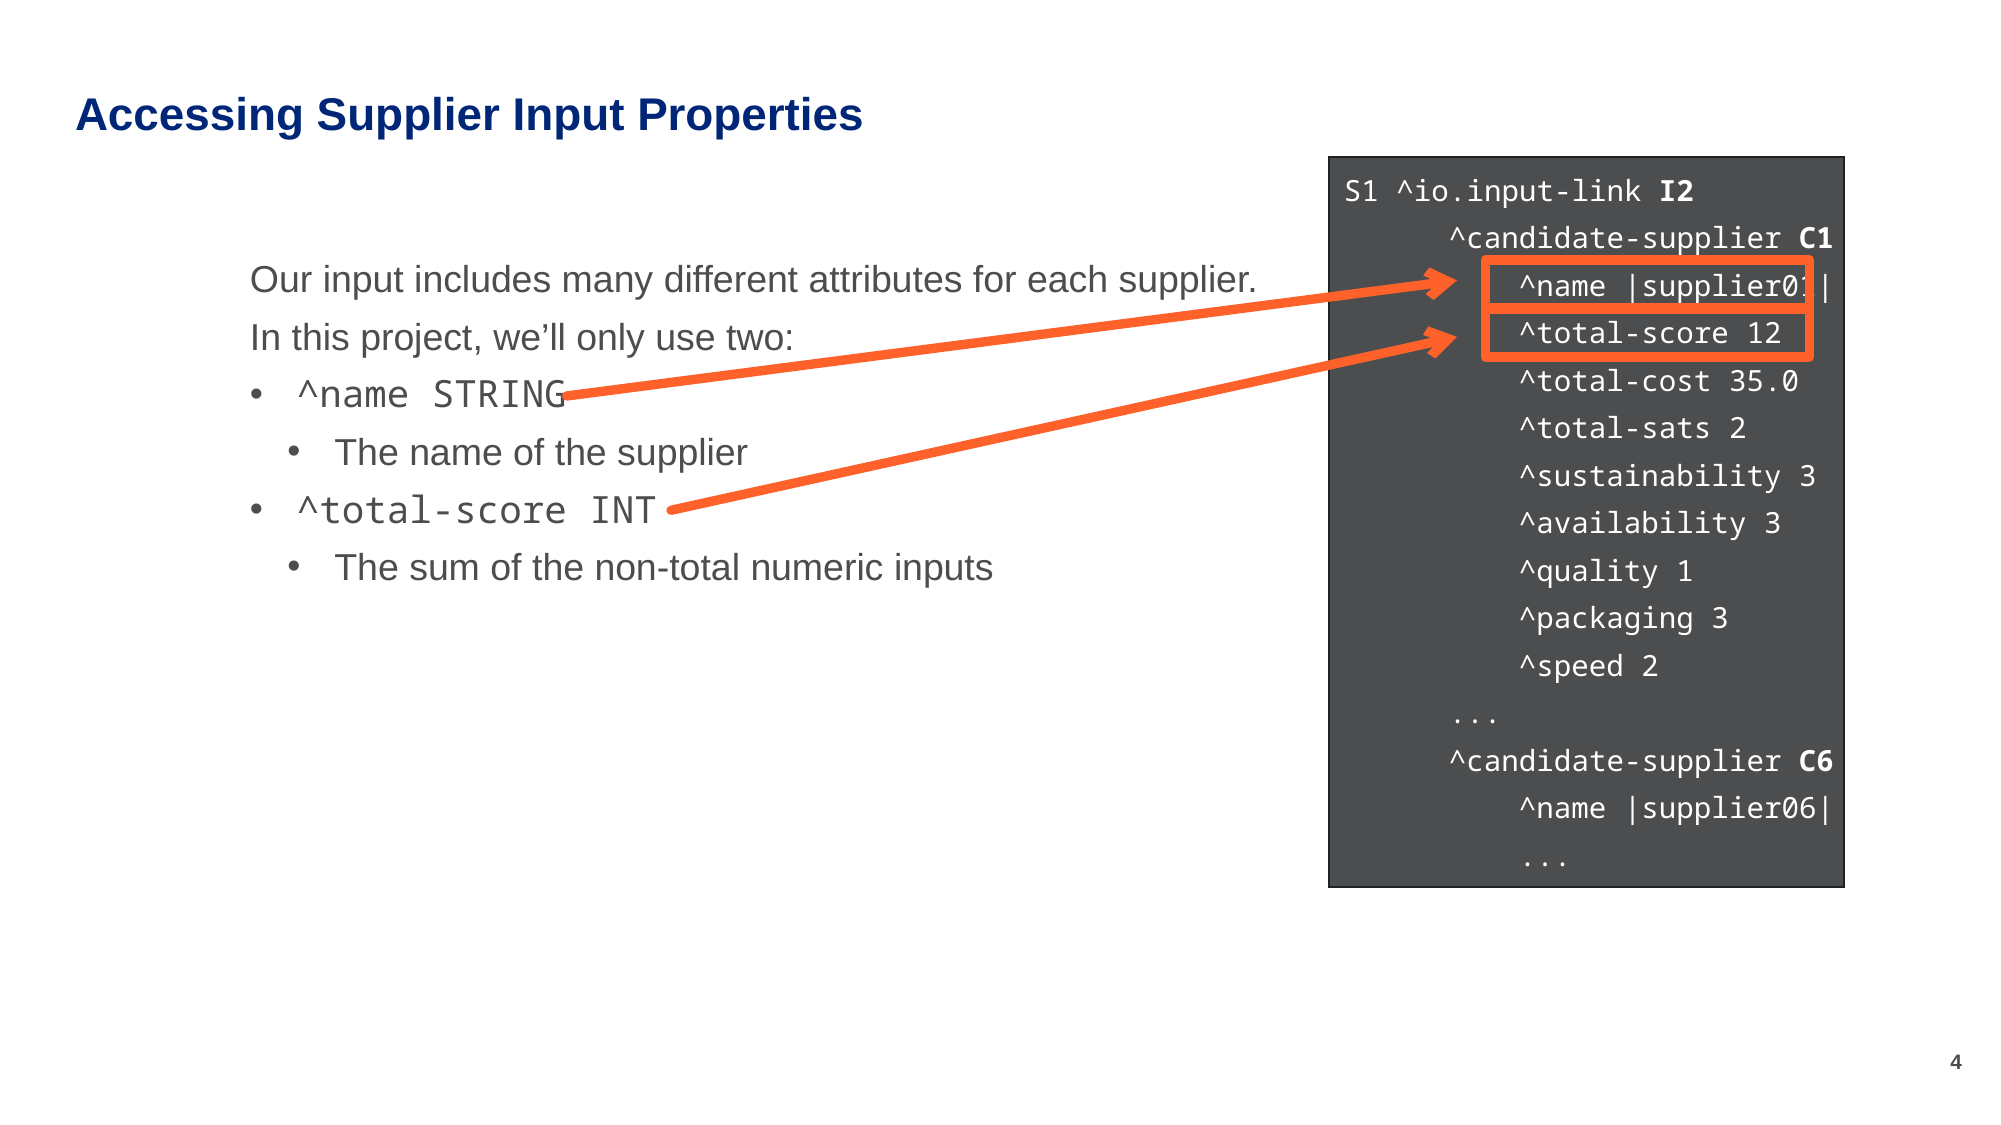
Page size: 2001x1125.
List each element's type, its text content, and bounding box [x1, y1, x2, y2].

text_box S1 ^io.input-link I2 ^candidate-supplier C1 ^name |supplier01| ^total-score 12 ^total-cost 35.0 ^total-sats 2 ^sustainability 3 ^availability 3 ^quality 1 ^packaging 3 ^speed 2 ... ^candidate-supplier C6 ^name |supplier06| ... [1328, 156, 1845, 888]
text_box [1484, 308, 1810, 358]
title Accessing Supplier Input Properties [75, 91, 1650, 142]
text_box [1484, 259, 1810, 308]
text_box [670, 336, 1457, 511]
list Our input includes many different attributes for each supplier. In this project, we’ll only use two: ^name STRING The name of the supplier ^total-score INT The sum of the non-total numeric inputs [249, 255, 1367, 901]
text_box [566, 280, 1457, 396]
